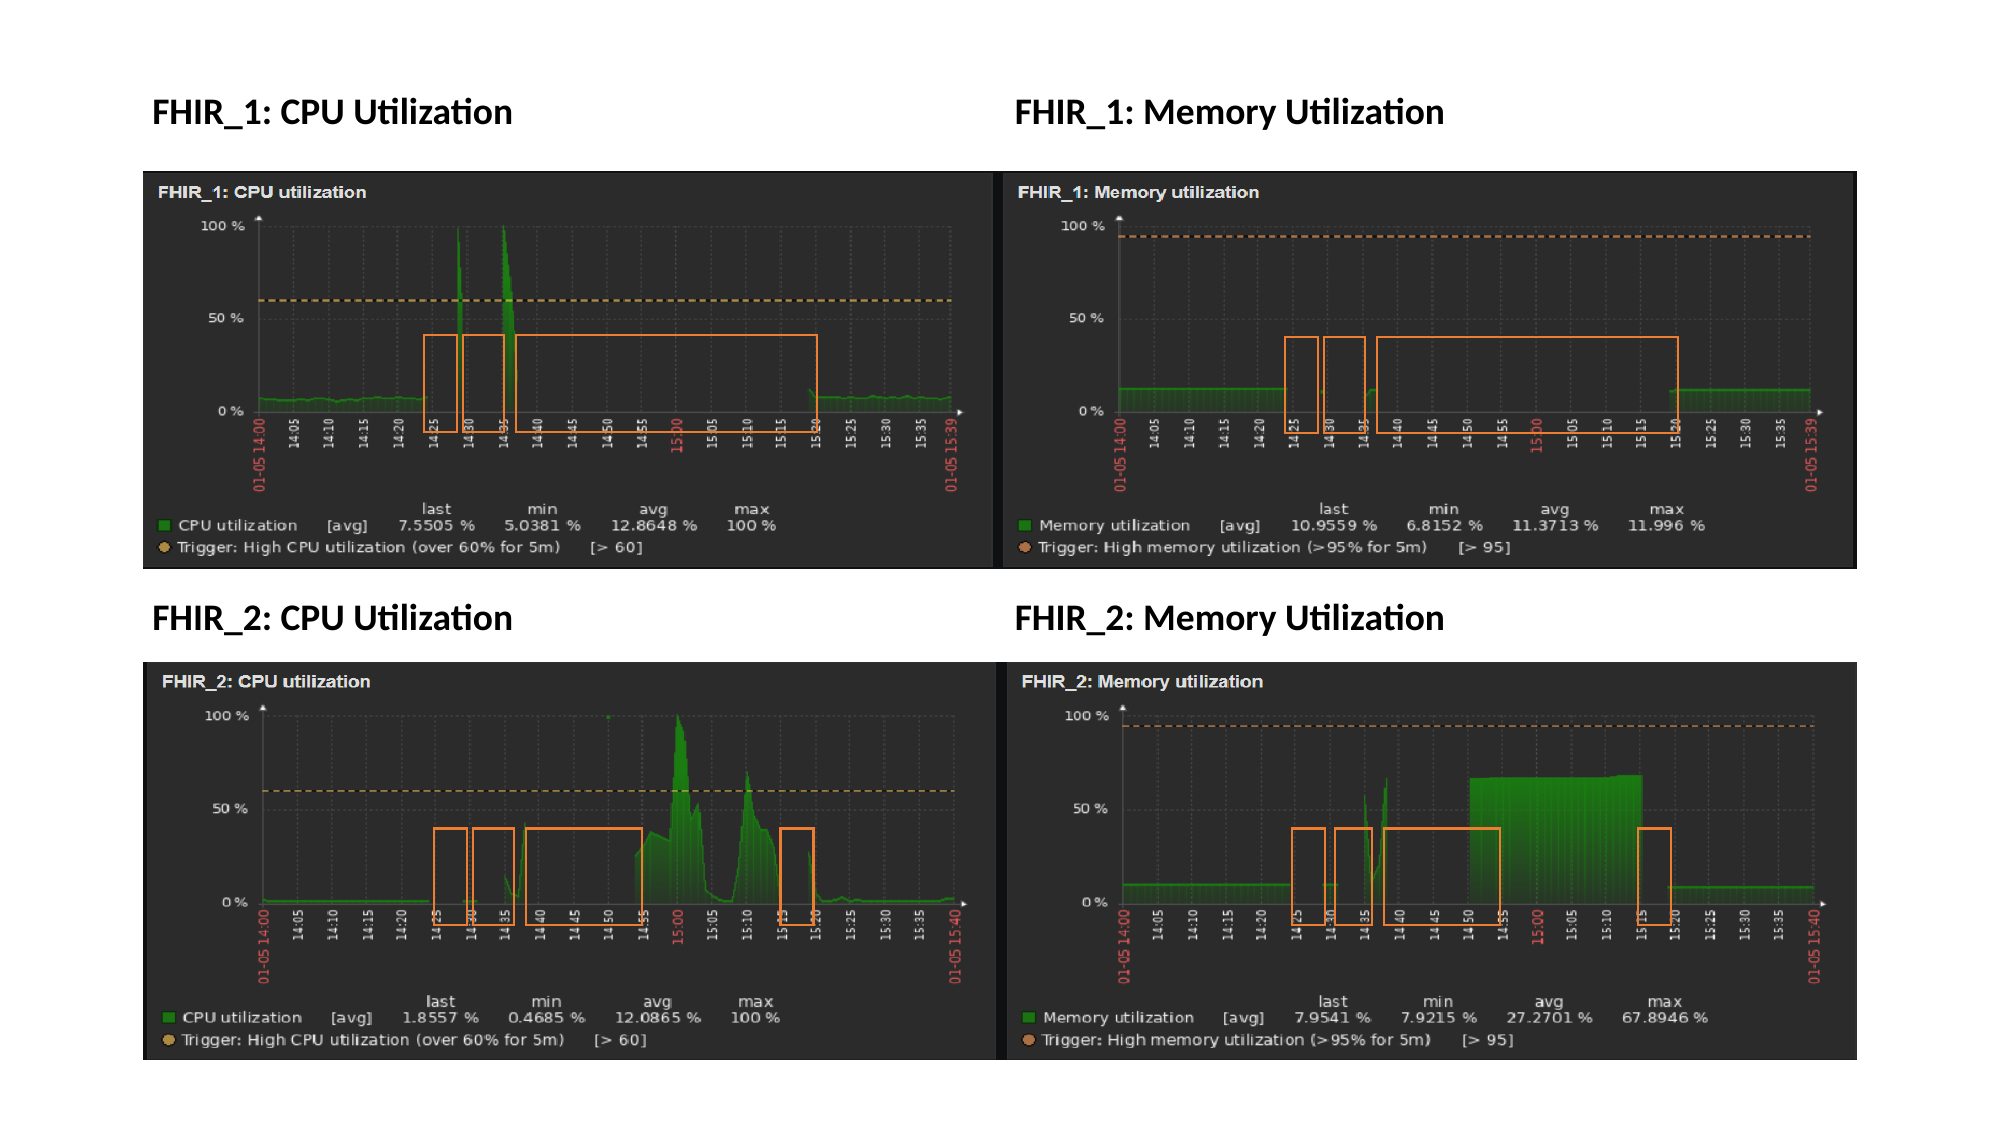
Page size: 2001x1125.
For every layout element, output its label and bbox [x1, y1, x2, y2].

picture [143, 662, 1857, 1060]
text_box [137, 585, 1863, 646]
text_box [137, 79, 1863, 141]
picture [143, 171, 1857, 569]
